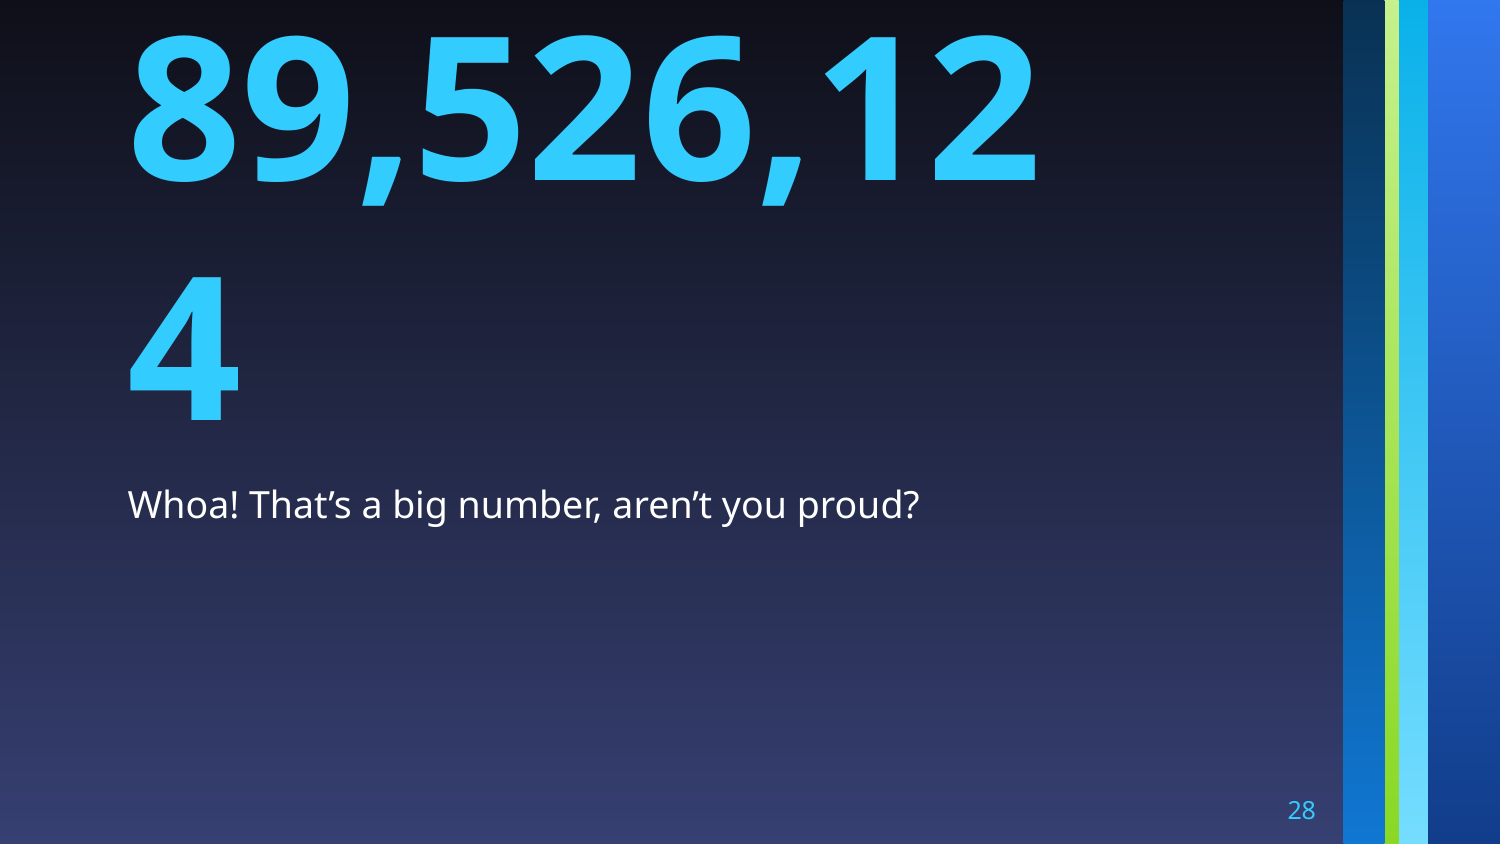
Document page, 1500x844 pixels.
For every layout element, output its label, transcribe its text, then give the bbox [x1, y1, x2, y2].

slide_number 28 [1241, 779, 1332, 844]
title 89,526,124 [112, 284, 1158, 465]
subtitle Whoa! That’s a big number, aren’t you proud? [112, 465, 1158, 595]
